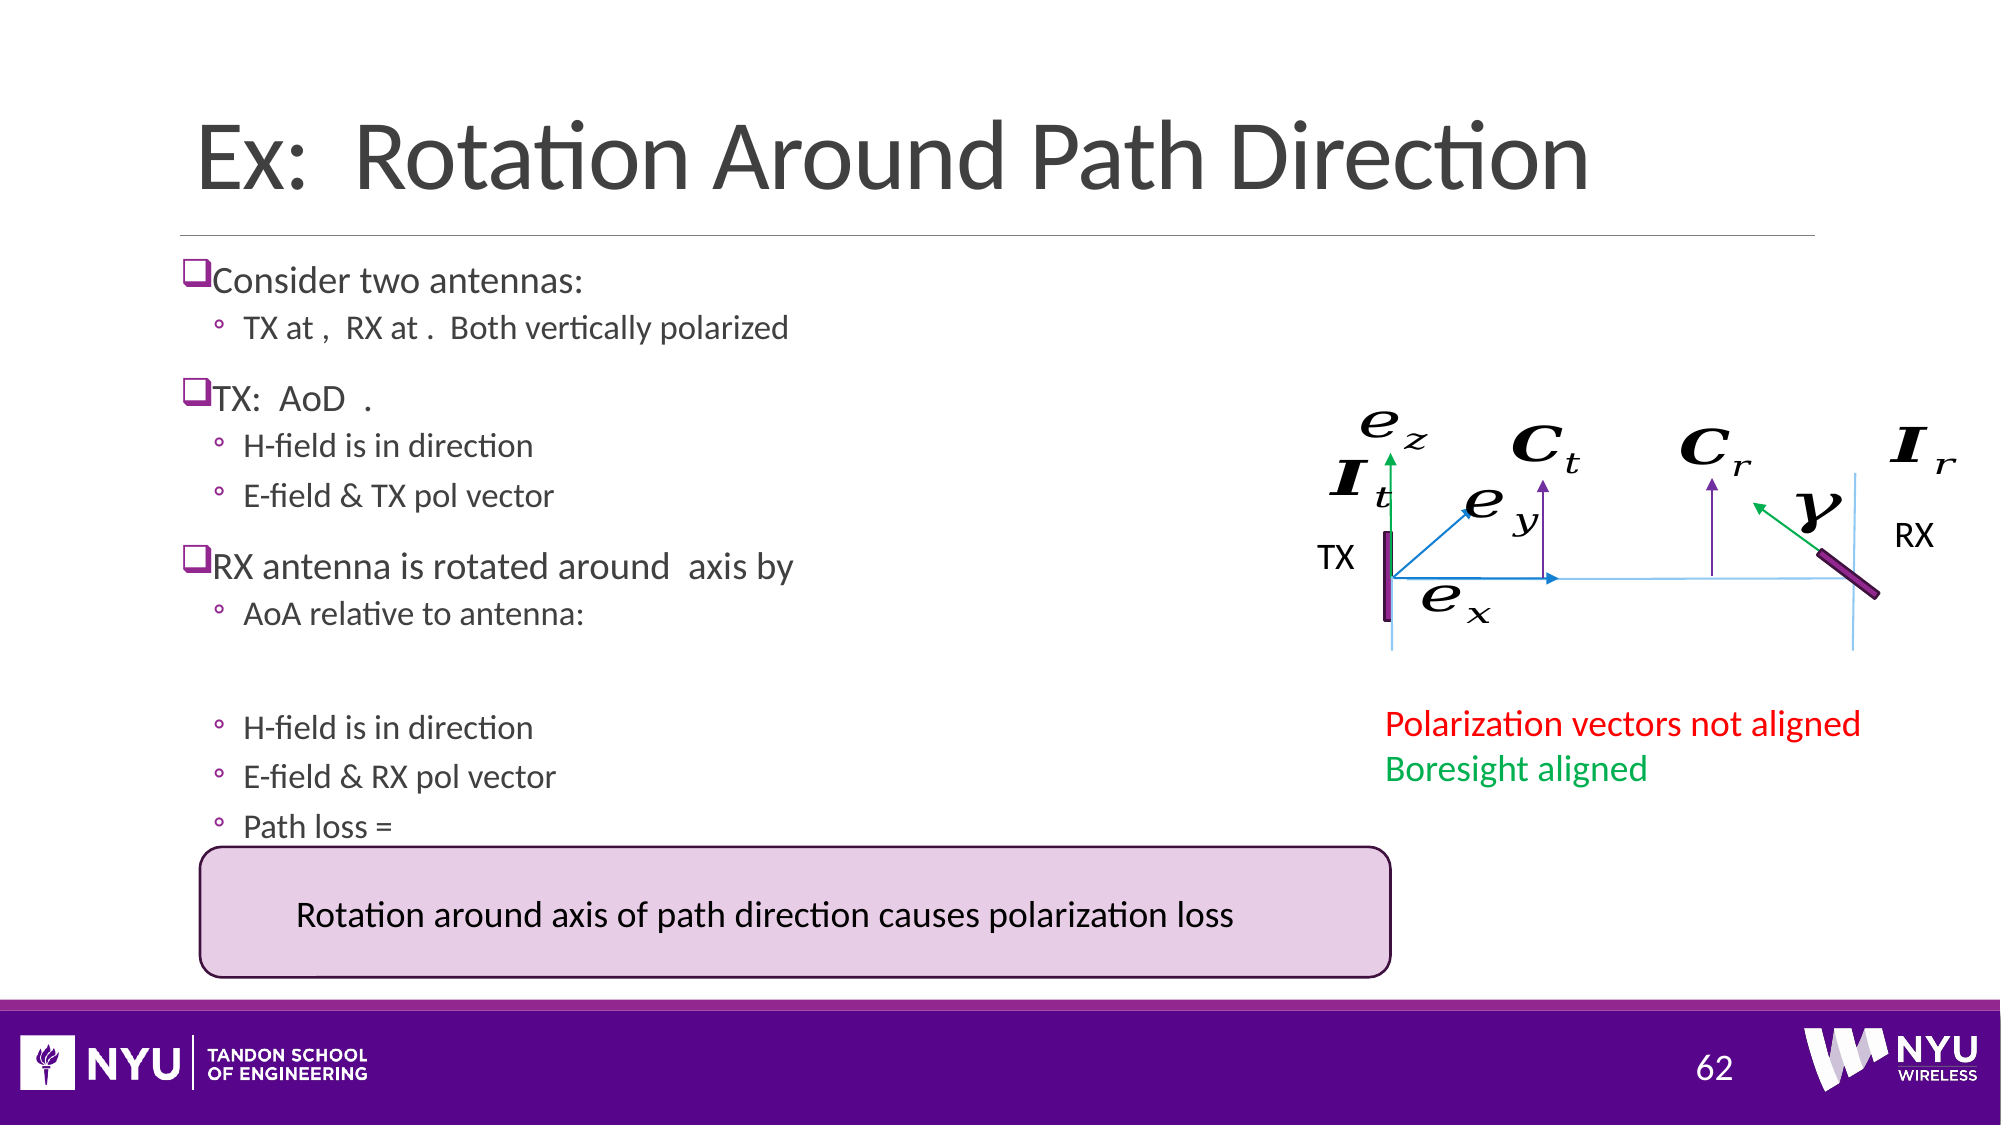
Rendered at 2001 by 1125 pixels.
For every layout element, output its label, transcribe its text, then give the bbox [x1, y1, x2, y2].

text_box [1383, 531, 1388, 622]
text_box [1852, 588, 1856, 652]
slide_number 62 [1533, 1035, 1749, 1096]
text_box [1852, 472, 1856, 499]
text_box TX [1302, 524, 1370, 585]
text_box Rotation around axis of path direction causes polarization loss [198, 845, 1392, 979]
text_box Polarization vectors not aligned Boresight aligned [1370, 692, 1899, 797]
text_box RX [1879, 502, 1951, 563]
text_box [1752, 502, 1856, 578]
title Ex: Rotation Around Path Direction [180, 47, 1830, 218]
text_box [1400, 506, 1475, 574]
text_box [1864, 580, 1881, 600]
